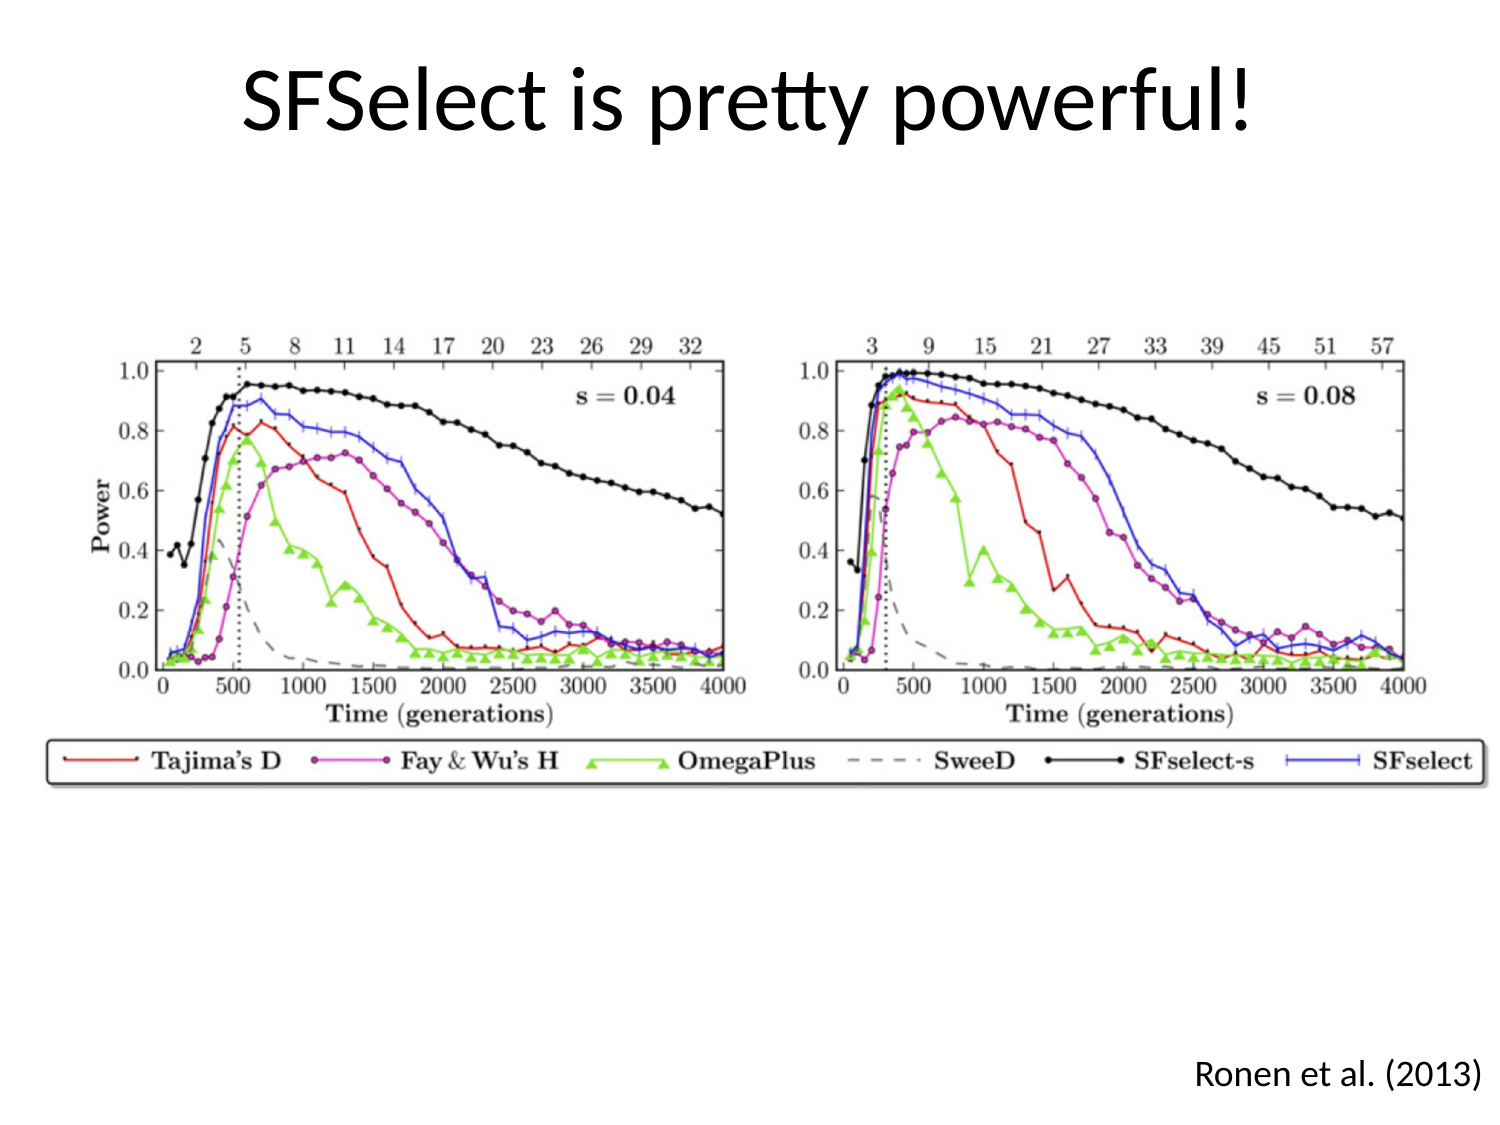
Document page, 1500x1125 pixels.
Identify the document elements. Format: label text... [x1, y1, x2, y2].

picture [0, 322, 1500, 801]
text_box SFSelect is pretty powerful! [0, 0, 1500, 188]
text_box Ronen et al. (2013) [1179, 1041, 1498, 1102]
